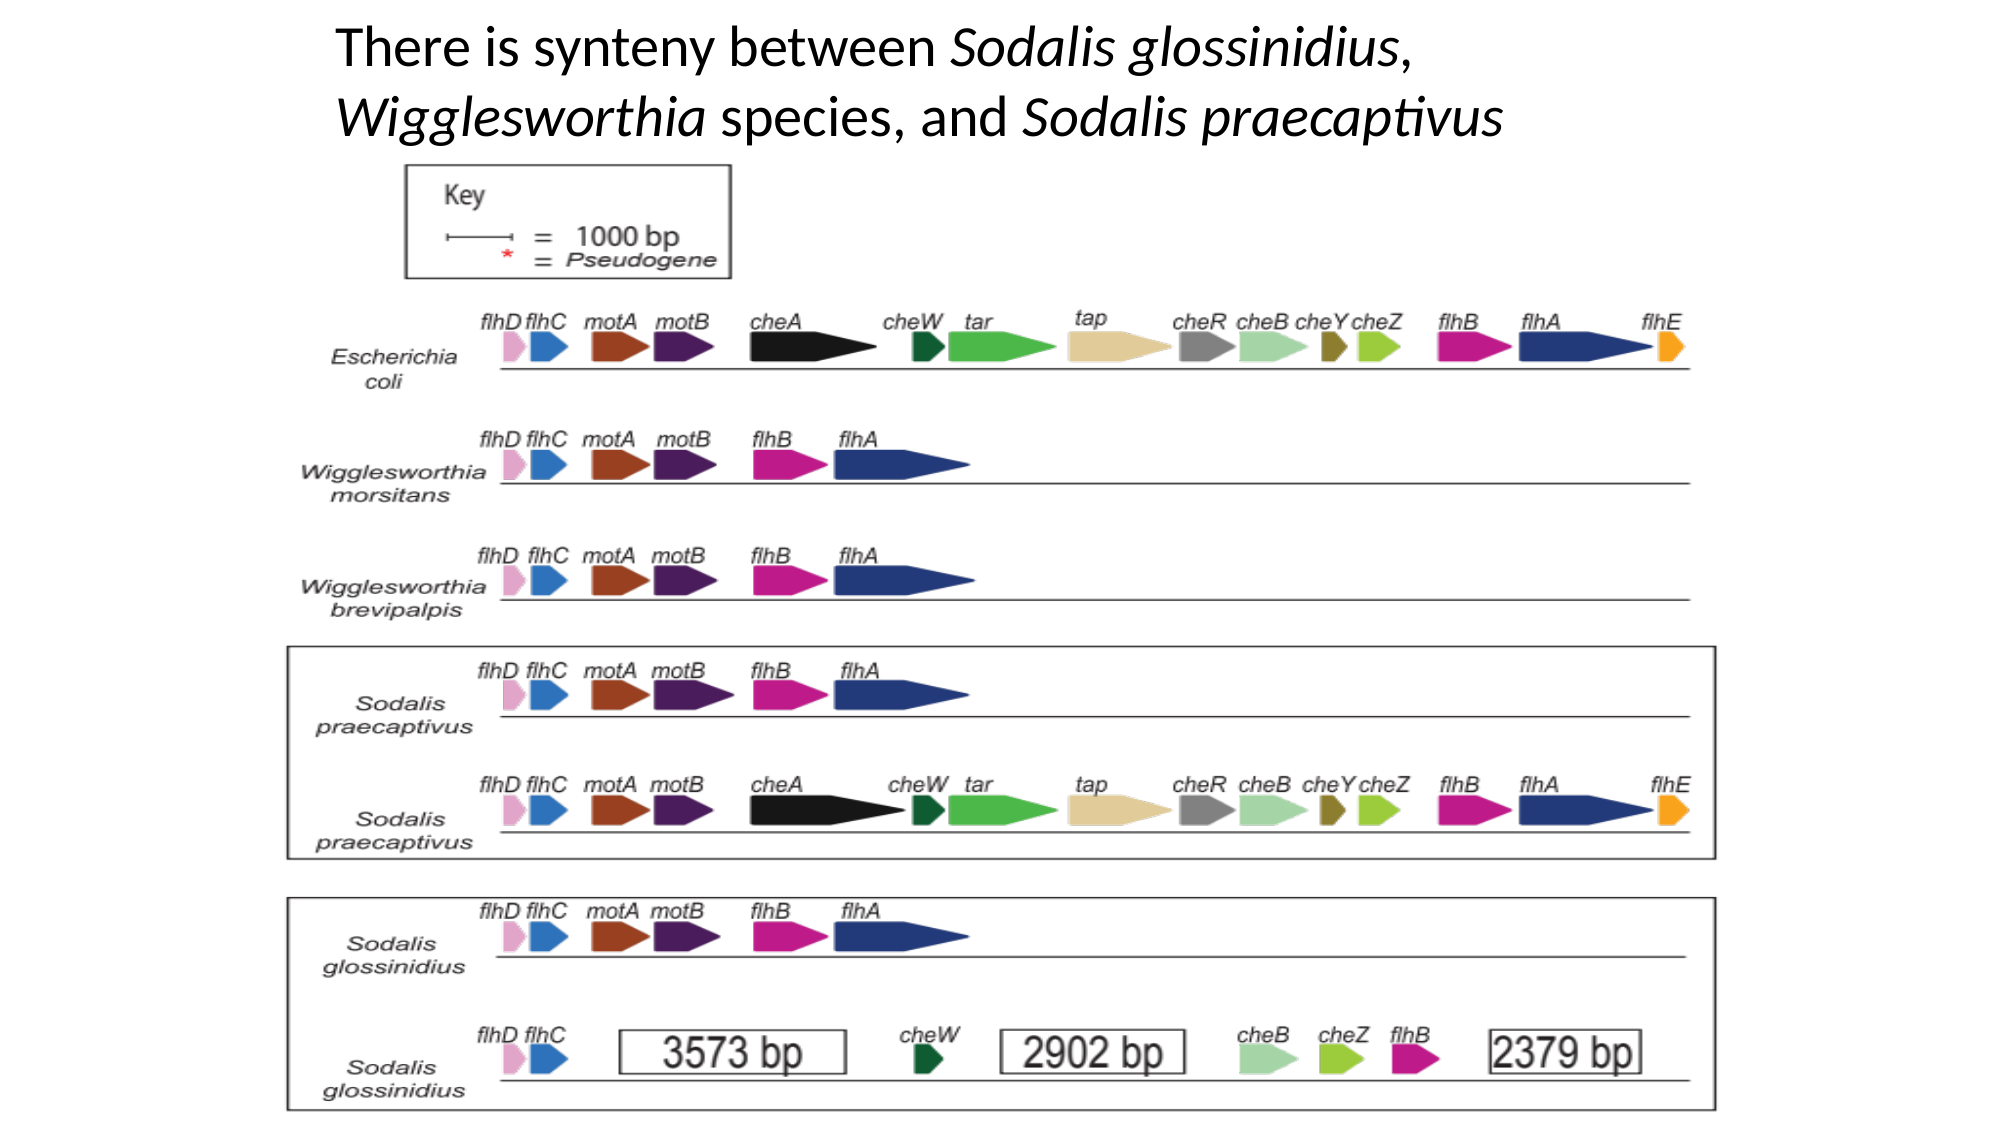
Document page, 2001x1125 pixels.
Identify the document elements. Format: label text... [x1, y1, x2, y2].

text_box There is synteny between Sodalis glossinidius, Wigglesworthia species, and Sodalis praecaptivus [320, 0, 1615, 156]
picture [252, 156, 1748, 1125]
